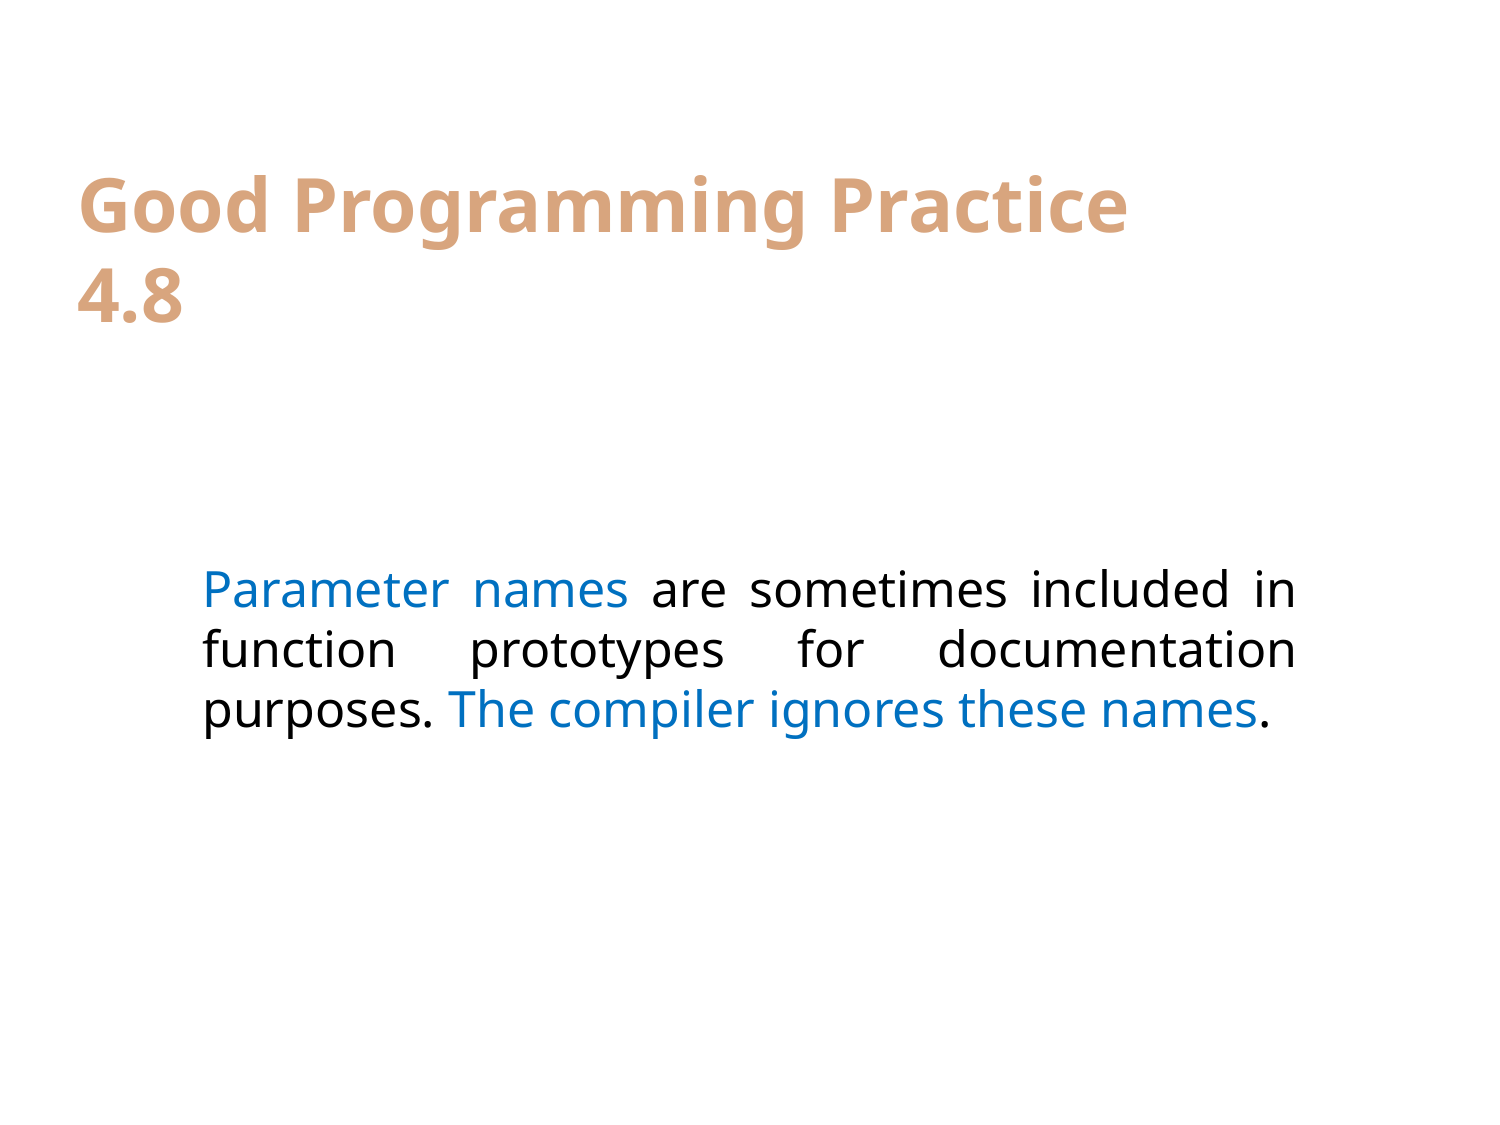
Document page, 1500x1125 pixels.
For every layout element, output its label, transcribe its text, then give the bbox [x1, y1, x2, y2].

title Good Programming Practice 4.8 [62, 149, 1175, 353]
list Parameter names are sometimes included in function prototypes for documentation purposes. The compiler ignores these names. [187, 549, 1313, 745]
